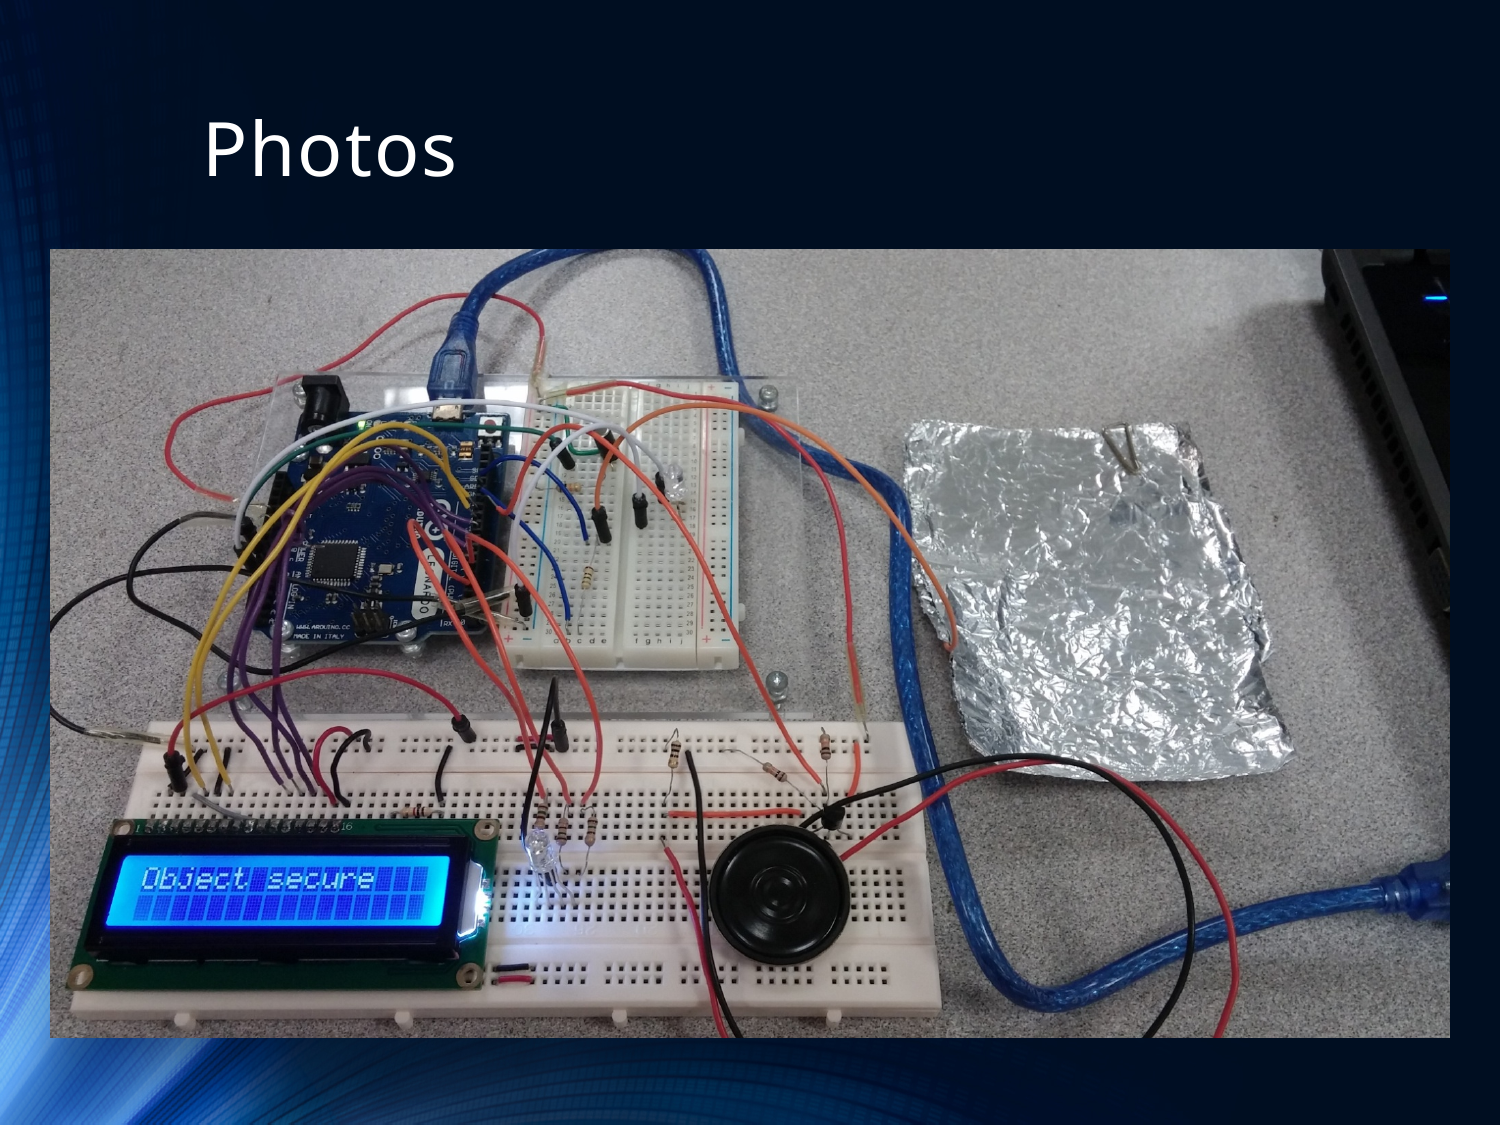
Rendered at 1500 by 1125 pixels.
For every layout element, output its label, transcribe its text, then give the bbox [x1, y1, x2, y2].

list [49, 249, 1451, 1038]
picture [0, 0, 1500, 1125]
title Photos [187, 50, 1500, 200]
